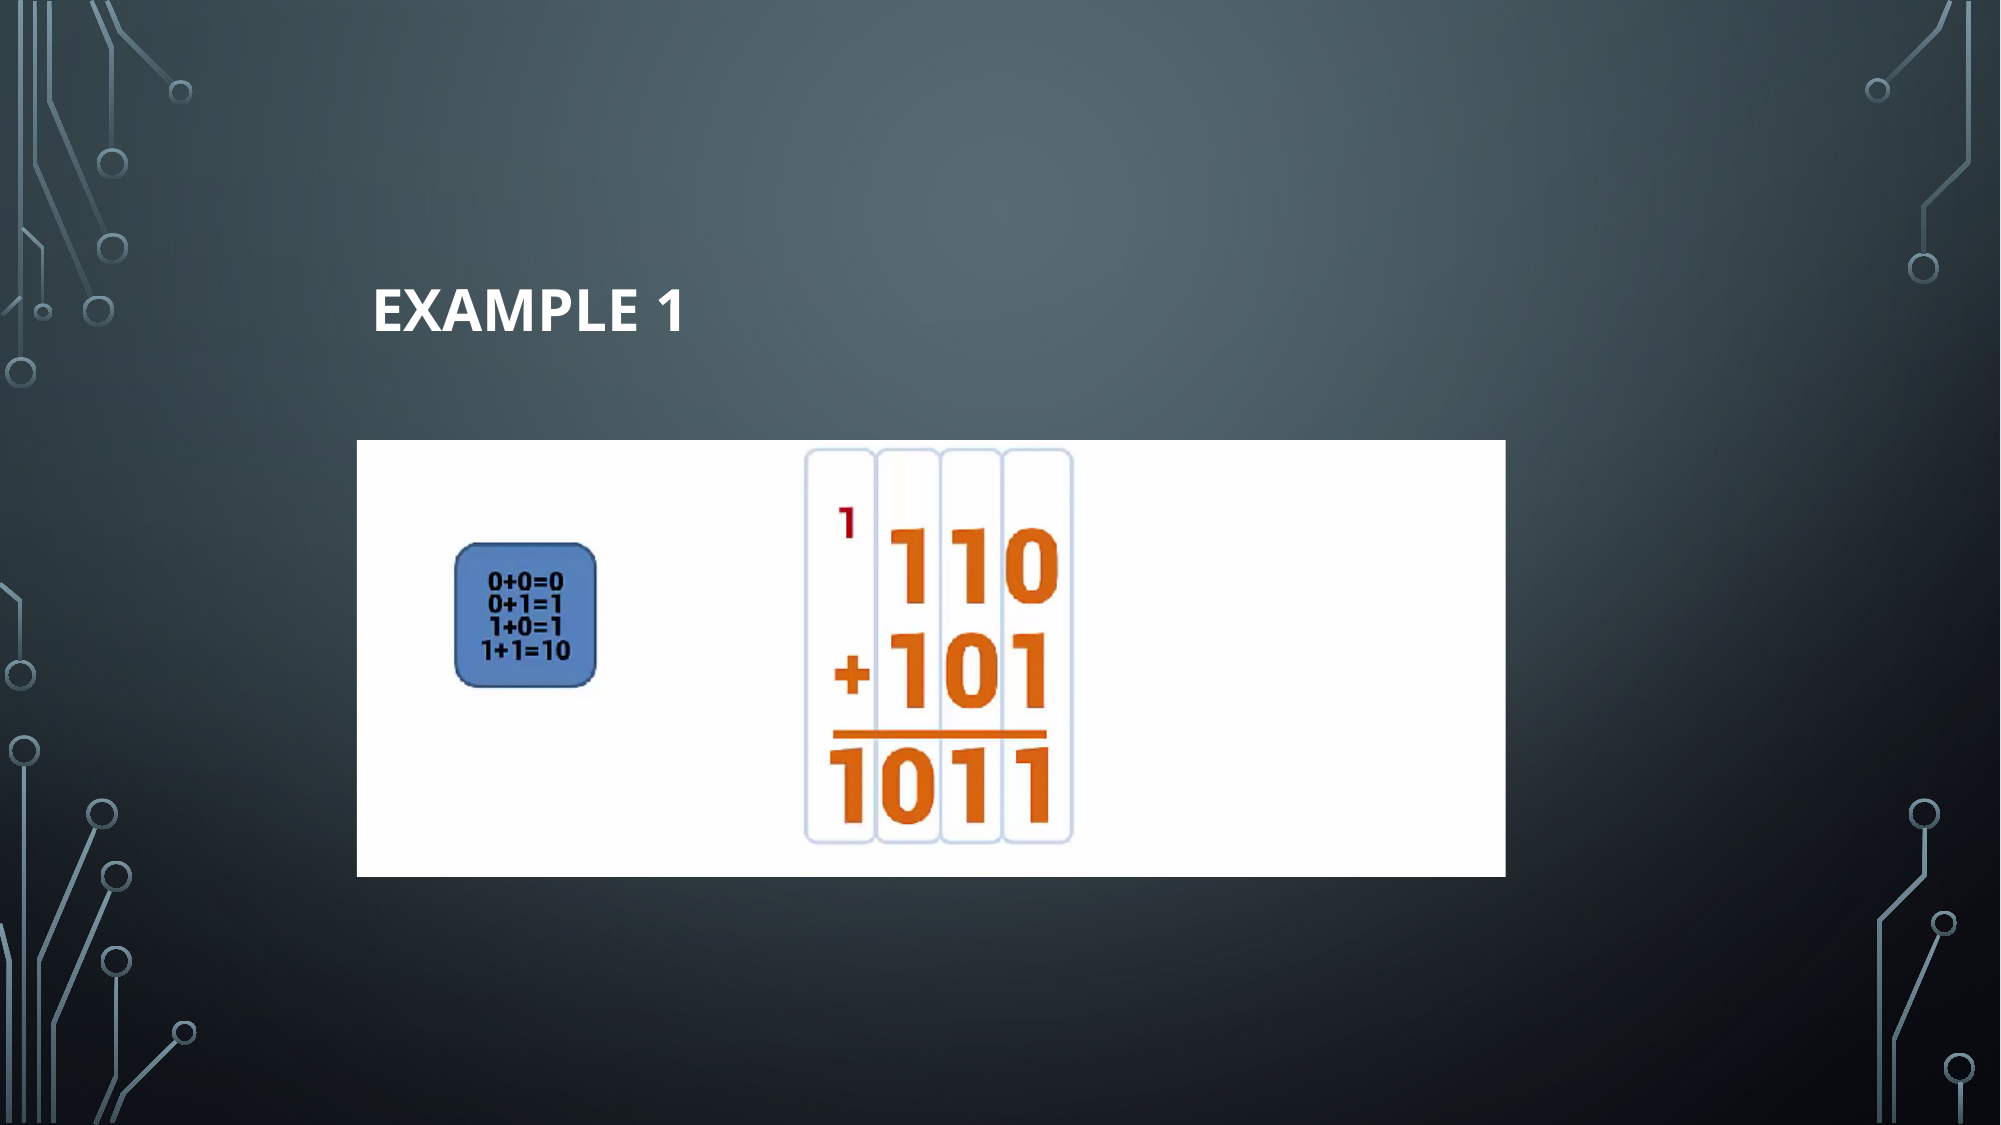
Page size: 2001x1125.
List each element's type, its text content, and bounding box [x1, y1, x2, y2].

text_box EXAMPLE 1 [356, 265, 1264, 350]
picture [356, 440, 1506, 877]
